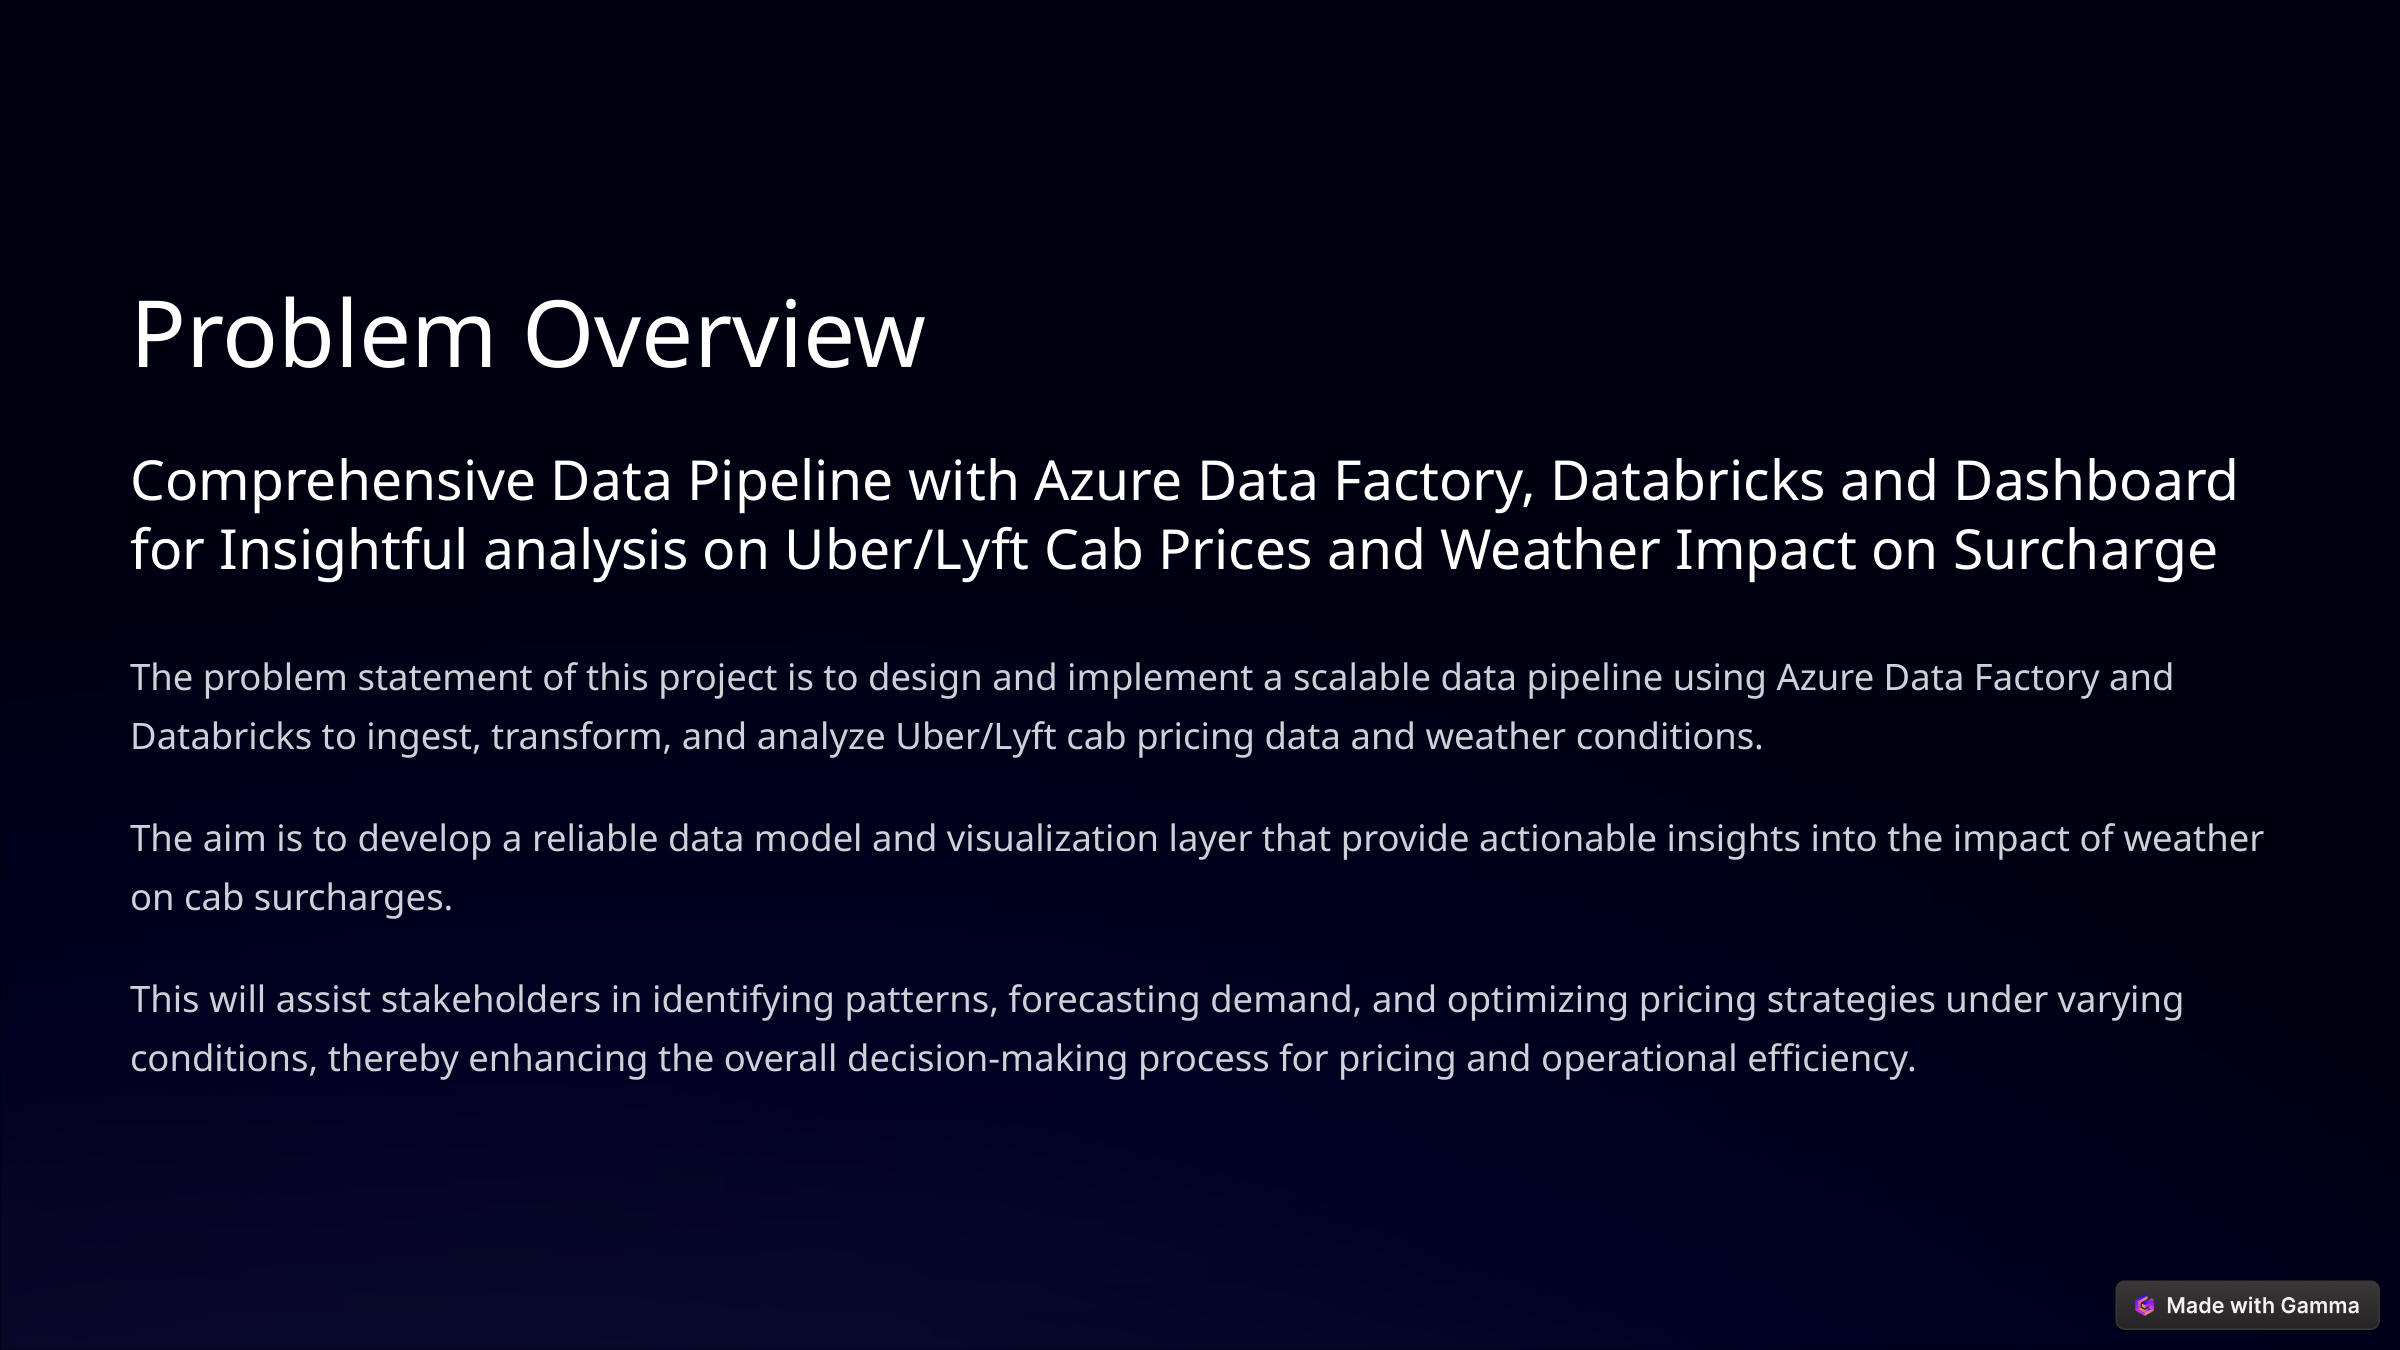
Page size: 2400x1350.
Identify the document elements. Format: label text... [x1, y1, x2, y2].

text_box The aim is to develop a reliable data model and visualization layer that provide actionable insights into the impact of weather on cab surcharges. [130, 799, 2270, 919]
text_box The problem statement of this project is to design and implement a scalable data pipeline using Azure Data Factory and Databricks to ingest, transform, and analyze Uber/Lyft cab pricing data and weather conditions. [130, 638, 2270, 758]
text_box This will assist stakeholders in identifying patterns, forecasting demand, and optimizing pricing strategies under varying conditions, thereby enhancing the overall decision-making process for pricing and operational efficiency. [130, 960, 2270, 1079]
picture [2106, 1271, 2389, 1339]
text_box Comprehensive Data Pipeline with Azure Data Factory, Databricks and Dashboard for Insightful analysis on Uber/Lyft Cab Prices and Weather Impact on Surcharge [130, 442, 2270, 583]
text_box Problem Overview [130, 270, 1061, 388]
